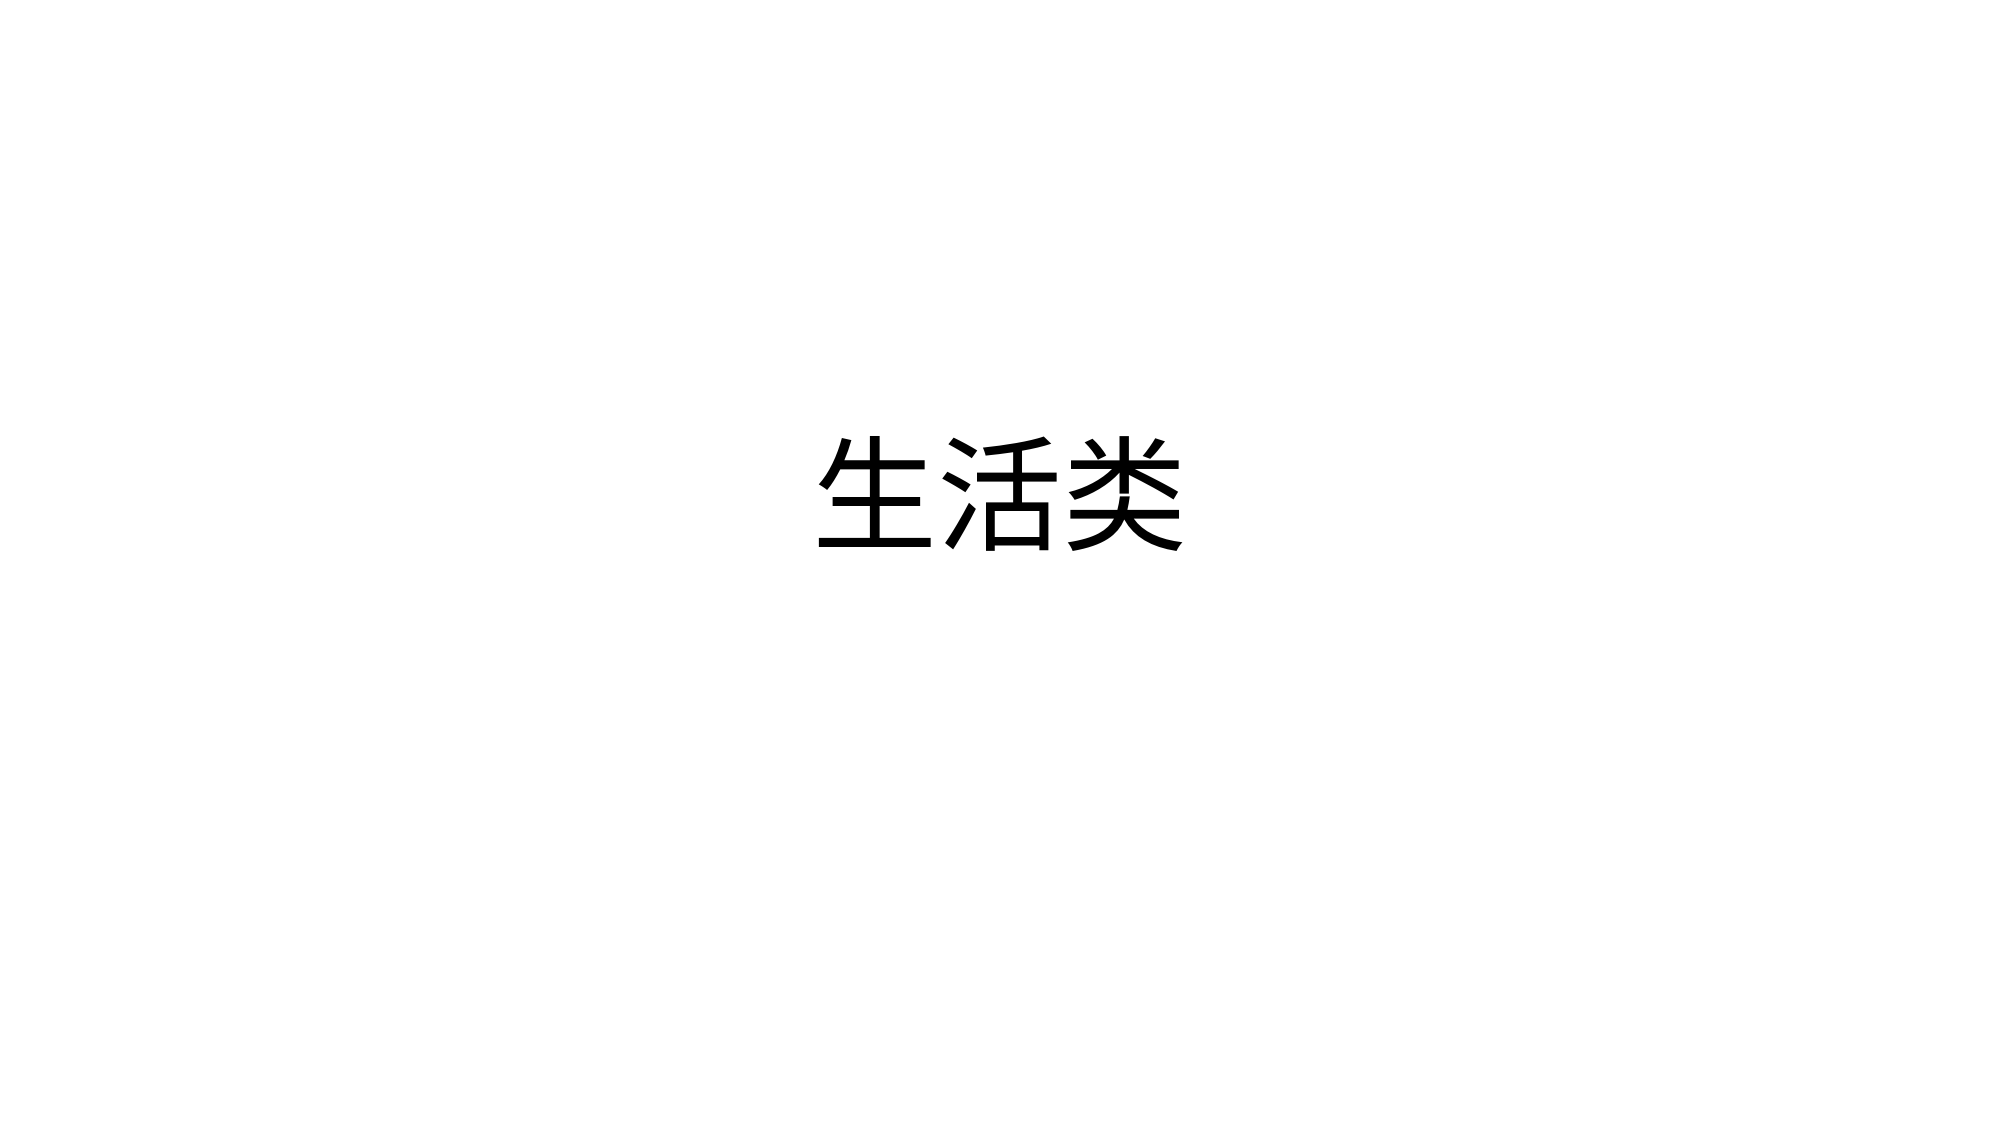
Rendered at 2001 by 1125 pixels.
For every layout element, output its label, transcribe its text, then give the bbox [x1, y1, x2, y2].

title 生活类 [249, 184, 1750, 576]
